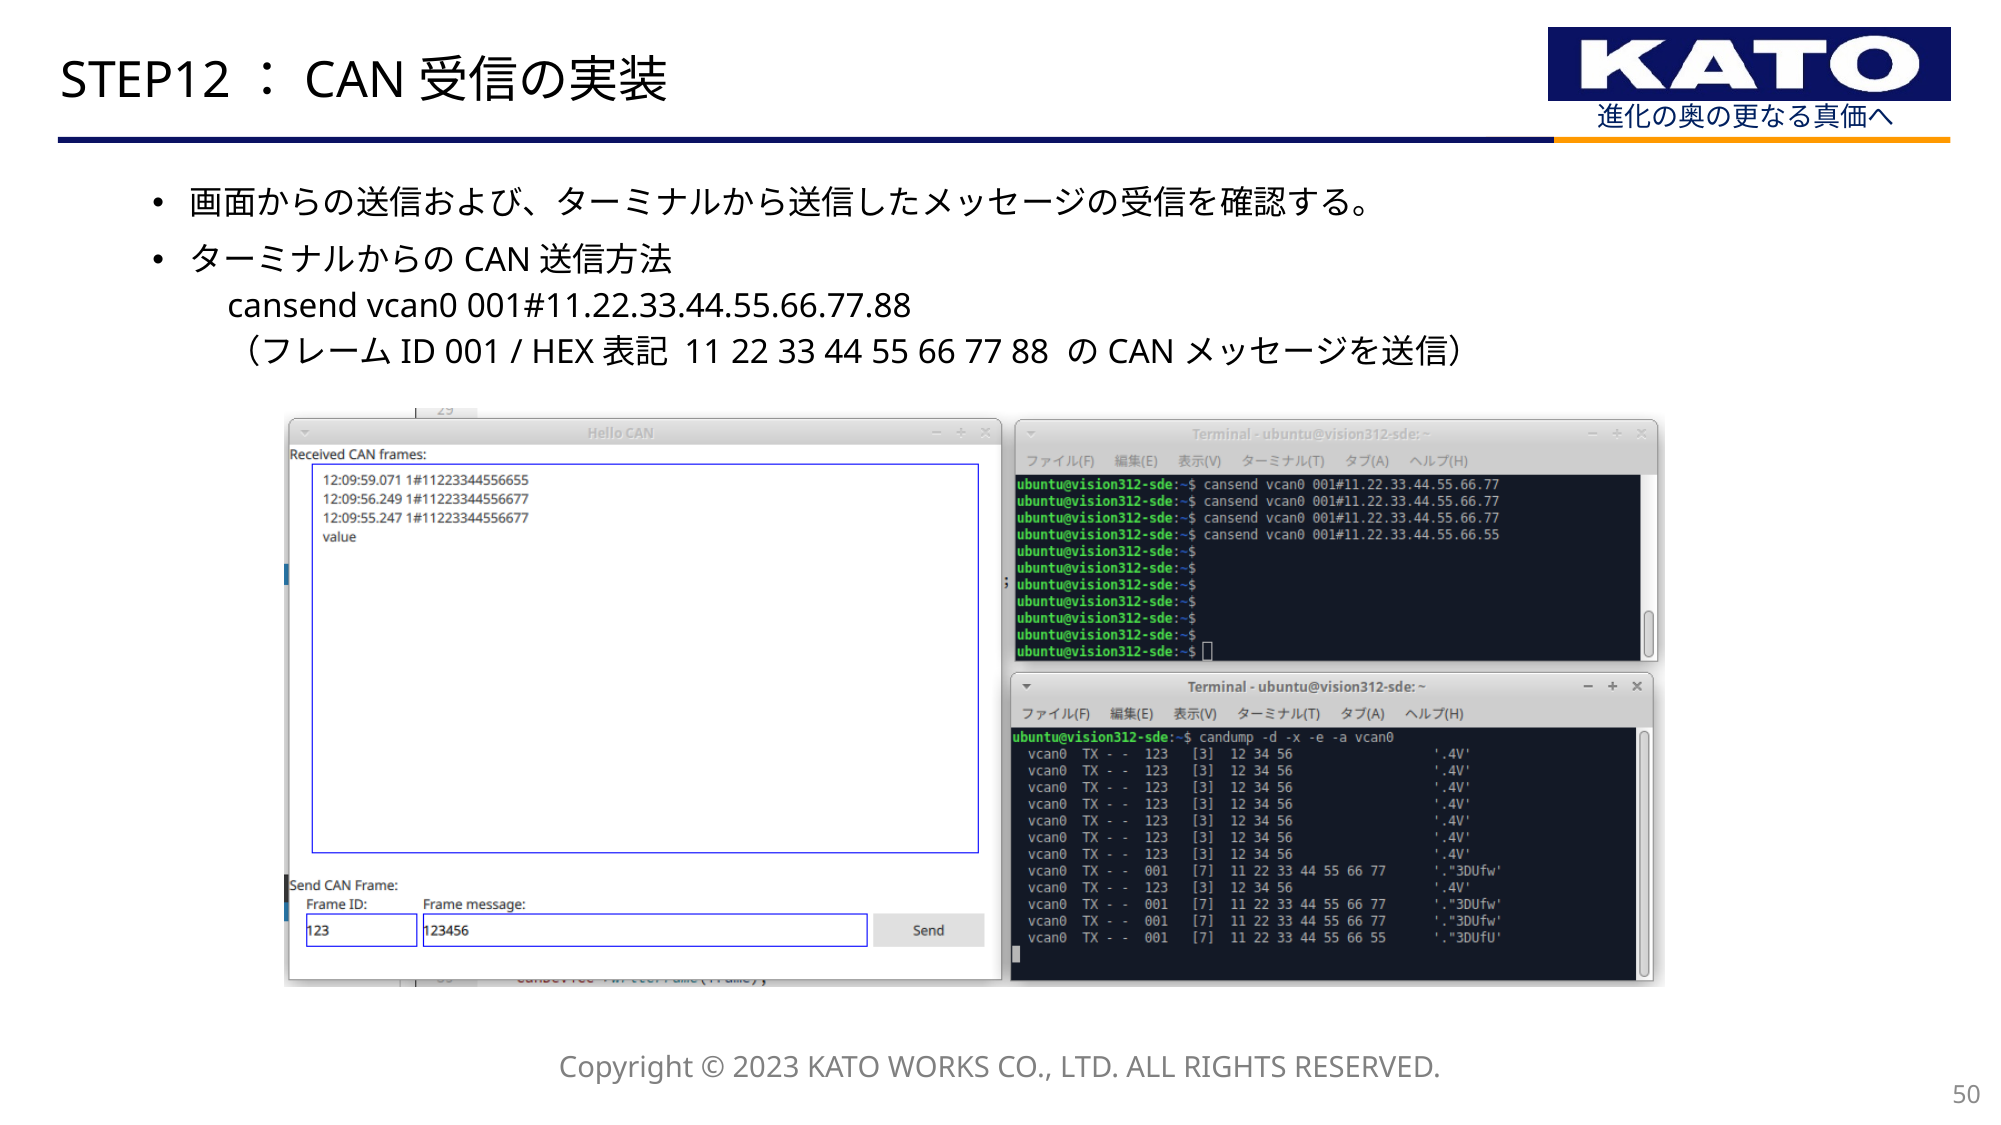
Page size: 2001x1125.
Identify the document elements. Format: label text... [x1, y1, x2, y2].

picture [284, 408, 1665, 987]
slide_number 50 [1545, 1065, 1996, 1125]
picture [1548, 27, 1951, 101]
title STEP12：CAN受信の実装 [45, 20, 1525, 143]
list 画面からの送信および、ターミナルから送信したメッセージの受信を確認する。 ターミナルからのCAN送信方法 cansend vcan0 001#11.22.33.44.55.66.77.88 （フレームID 001 / HEX表記 11 22 33 44 55 66 77 88 のCANメッセージを送信） [137, 178, 1863, 1033]
